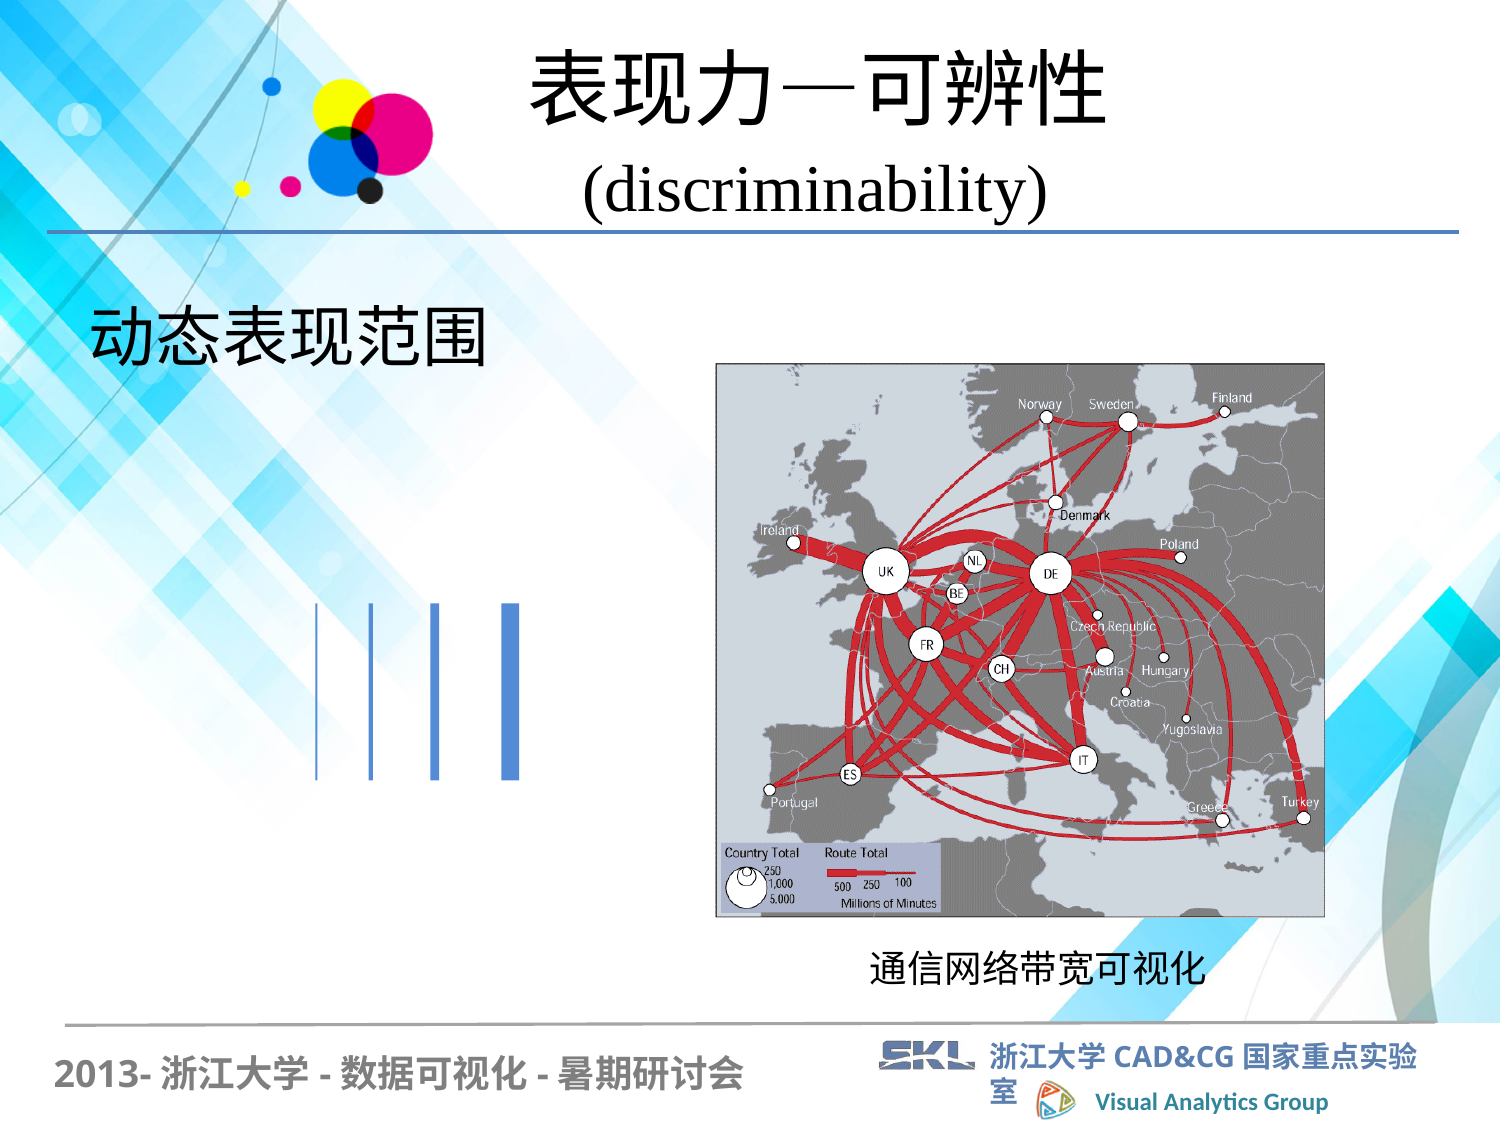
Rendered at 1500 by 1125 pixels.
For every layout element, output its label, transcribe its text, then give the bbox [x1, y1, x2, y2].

text_box 动态表现范围 [73, 287, 624, 483]
text_box [368, 603, 373, 781]
text_box 通信网络带宽可视化 [855, 937, 1223, 998]
text_box [501, 603, 520, 781]
picture [0, 0, 1500, 1125]
text_box 表现力—可辨性 (discriminability) [108, 23, 1473, 234]
text_box [430, 603, 440, 781]
